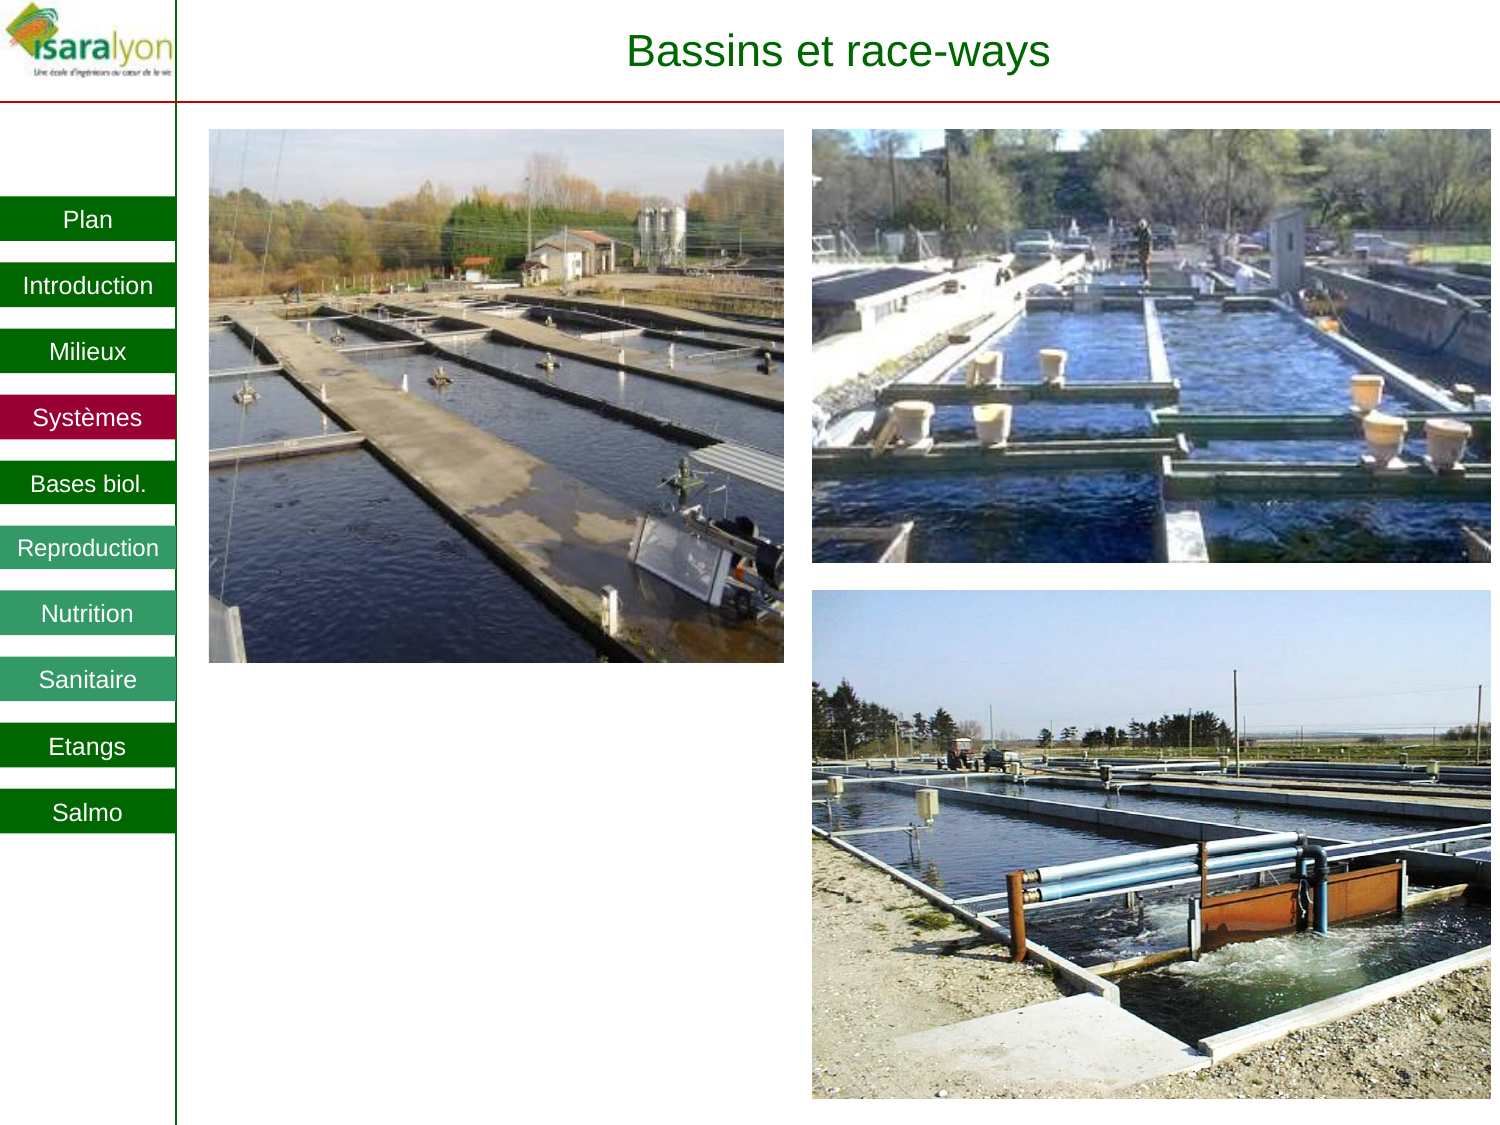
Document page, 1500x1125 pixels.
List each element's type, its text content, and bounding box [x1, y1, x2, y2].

picture [208, 129, 785, 663]
text_box Bases biol. [0, 460, 171, 505]
picture [0, 0, 175, 81]
picture [812, 590, 1491, 1099]
text_box Reproduction [0, 525, 171, 570]
picture [177, 0, 181, 81]
text_box Salmo [0, 788, 171, 834]
text_box Nutrition [0, 590, 171, 636]
text_box Plan [0, 196, 171, 241]
text_box Etangs [0, 722, 171, 768]
picture [812, 129, 1491, 563]
text_box Bassins et race-ways [206, 13, 1471, 84]
text_box Milieux [0, 328, 171, 374]
text_box Systèmes [0, 394, 171, 440]
text_box Sanitaire [0, 656, 171, 702]
text_box Introduction [0, 262, 171, 308]
